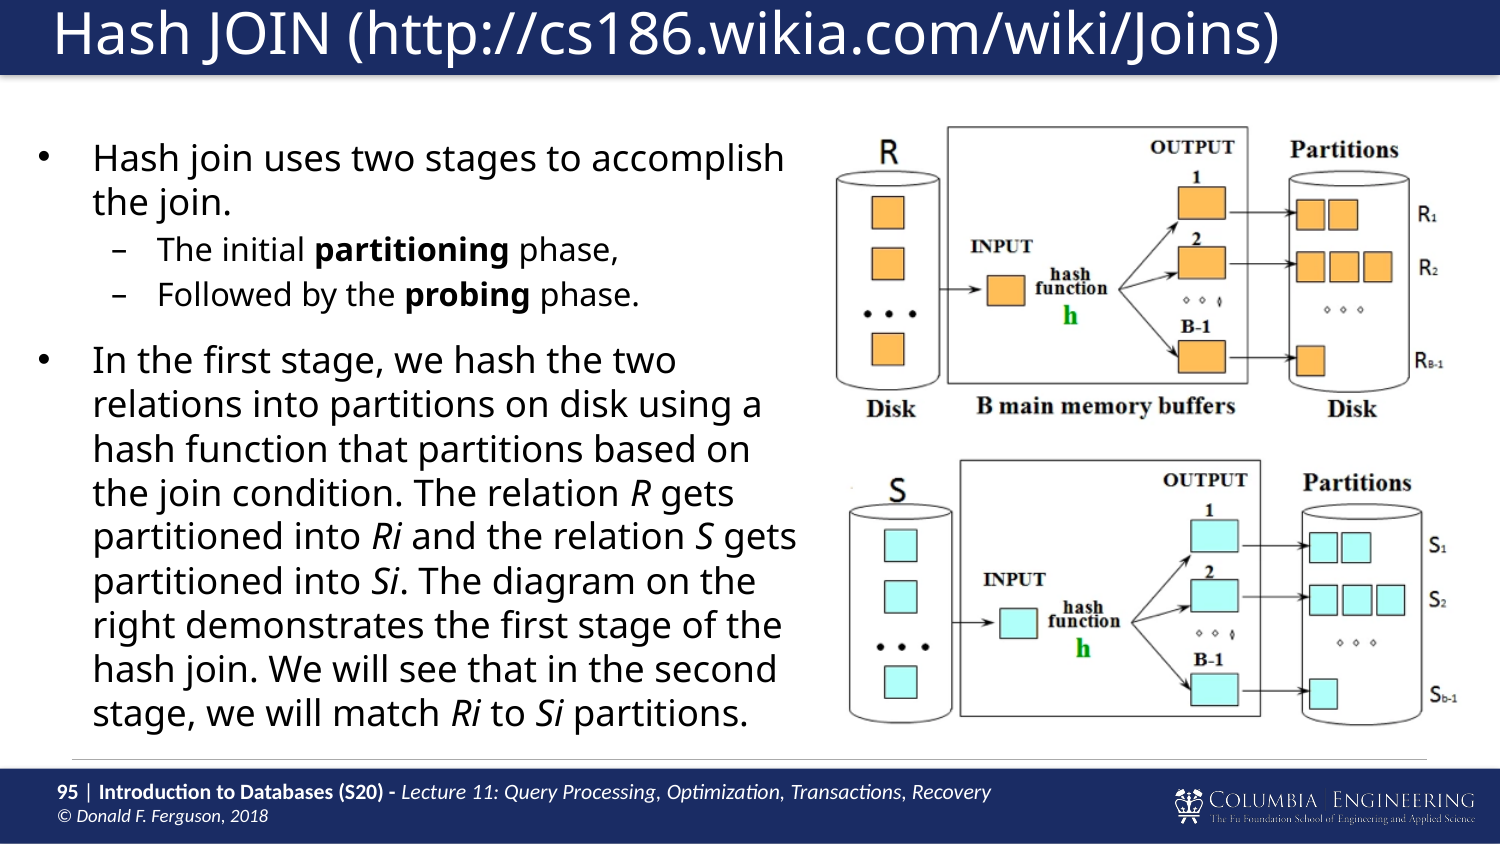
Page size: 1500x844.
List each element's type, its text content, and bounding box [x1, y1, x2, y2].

picture [812, 105, 1482, 741]
title Hash JOIN (http://cs186.wikia.com/wiki/Joins) [37, 0, 1396, 61]
list Hash join uses two stages to accomplish the join. The initial partitioning phase, Followed by the probing phase. In the first stage, we hash the two relations into partitions on disk using a hash function that partitions based on the join condition. The relation R gets partitioned into Ri and the relation S gets partitioned into Si. The diagram on the right demonstrates the first stage of the hash join. We will see that in the second stage, we will match Ri to Si partitions. [37, 134, 807, 741]
